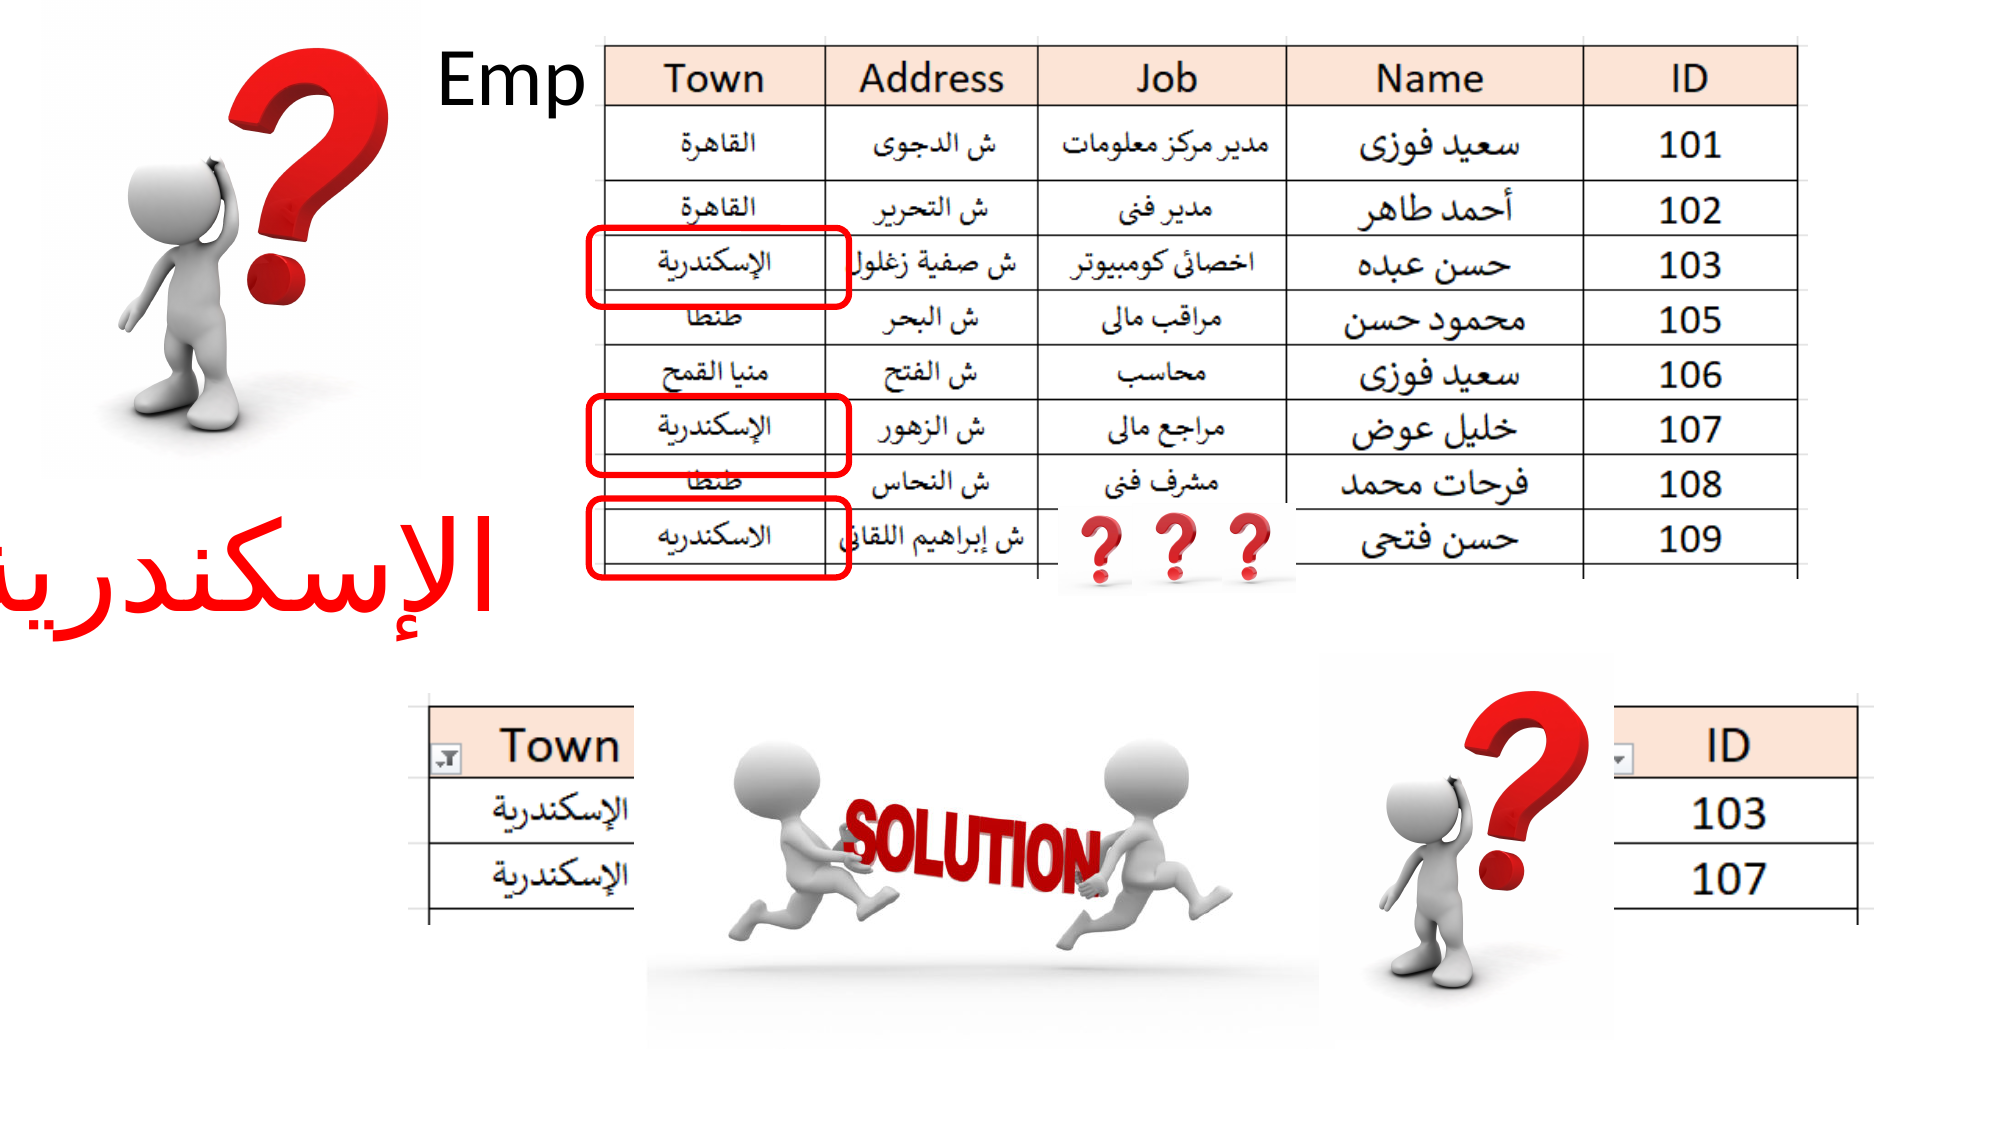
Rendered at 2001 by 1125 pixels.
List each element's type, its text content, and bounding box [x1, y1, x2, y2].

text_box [1058, 503, 1296, 596]
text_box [41, 0, 421, 646]
picture [408, 693, 634, 926]
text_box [634, 653, 1614, 1050]
picture [595, 36, 1808, 580]
text_box Emp [421, 14, 603, 130]
picture [1614, 693, 1874, 926]
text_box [588, 227, 850, 578]
